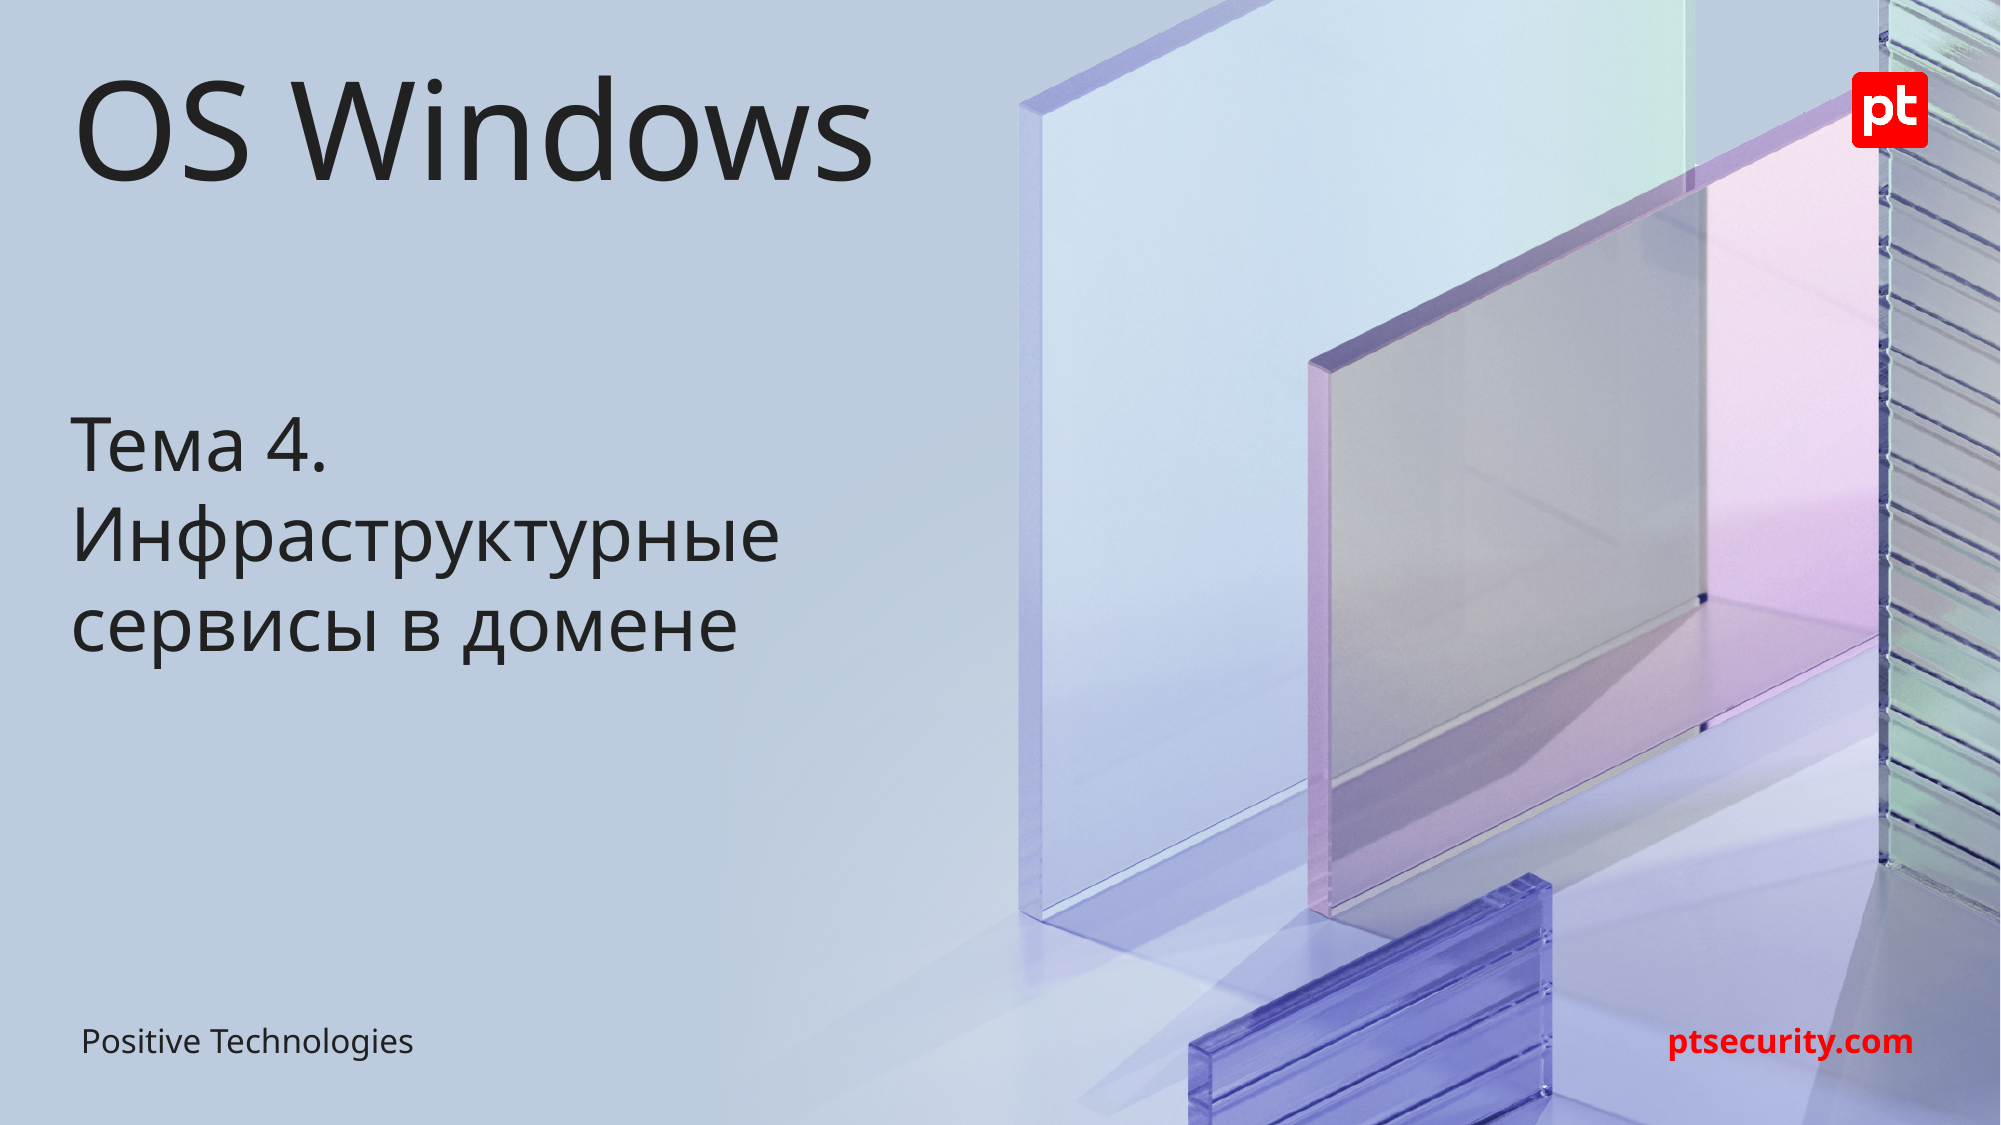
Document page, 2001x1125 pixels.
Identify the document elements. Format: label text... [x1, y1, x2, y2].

title OS Windows [56, 62, 1029, 377]
picture [719, 0, 2001, 1125]
list Тема 4. Инфраструктурные сервисы в домене [55, 389, 1026, 979]
